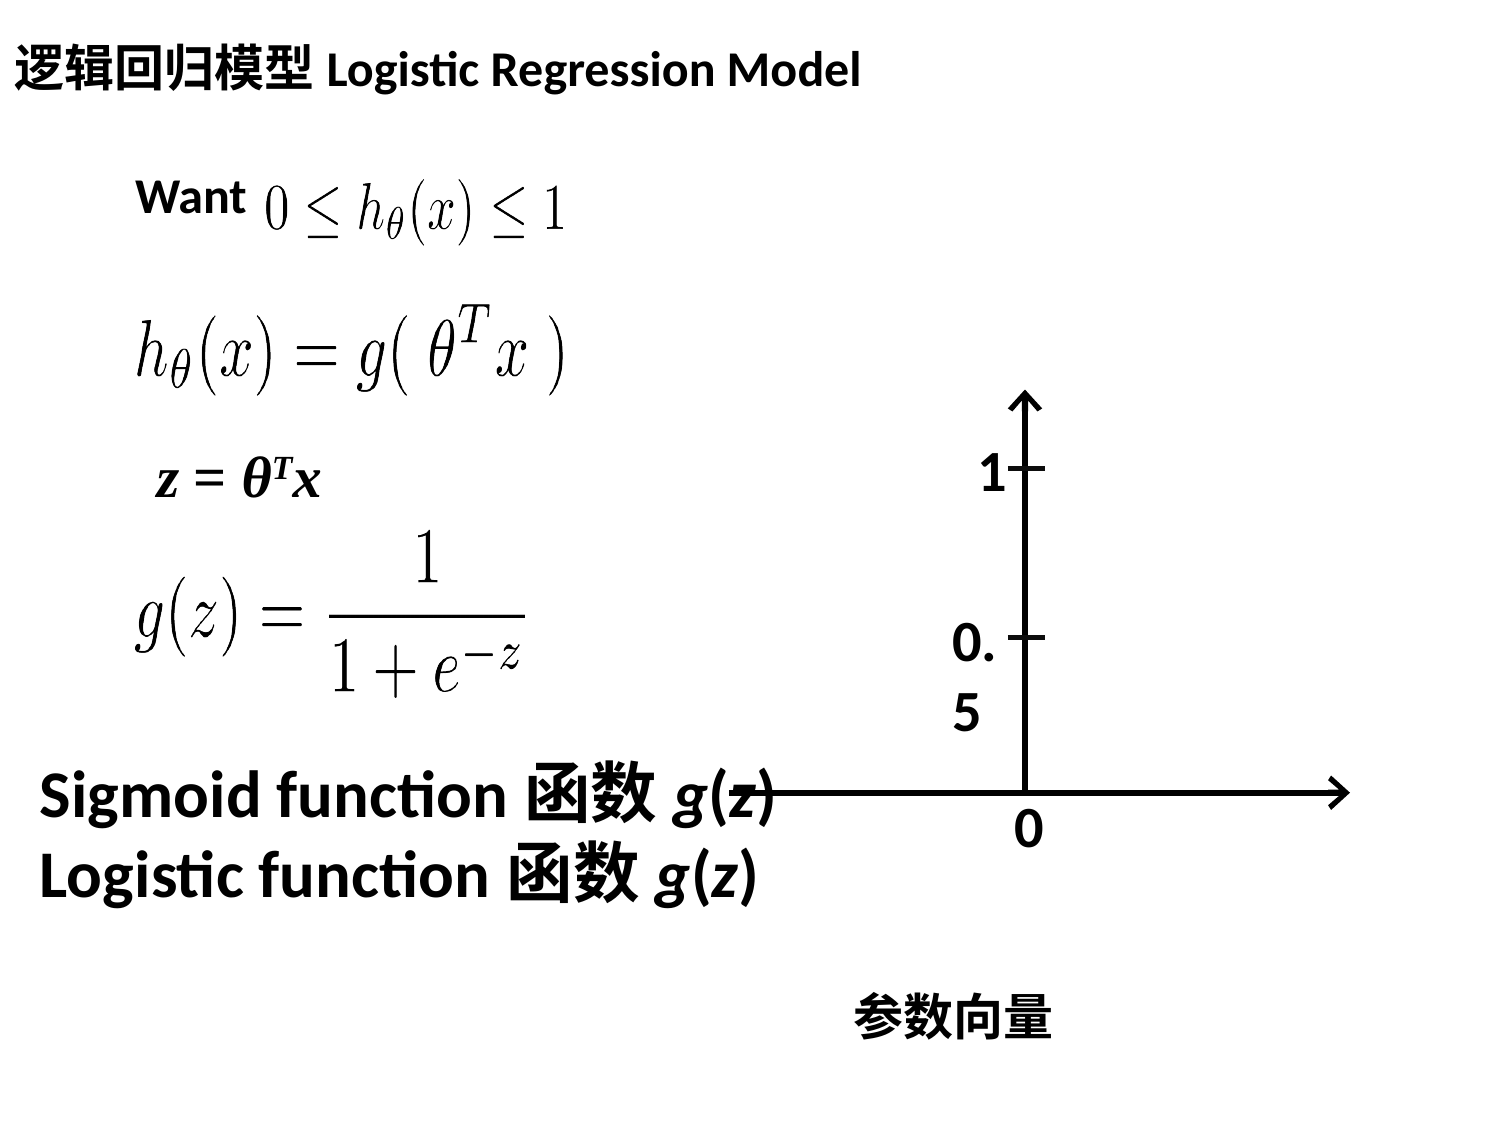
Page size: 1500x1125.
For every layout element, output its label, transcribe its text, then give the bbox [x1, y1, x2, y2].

text_box 逻辑回归模型Logistic Regression Model [0, 29, 888, 104]
text_box Sigmoid function函数g(z) Logistic function函数g(z) [24, 743, 950, 919]
text_box 0 [999, 793, 1055, 867]
text_box z = θTx [141, 431, 450, 516]
text_box Want [120, 156, 320, 231]
picture [135, 529, 525, 698]
picture [137, 304, 563, 396]
picture [266, 179, 563, 247]
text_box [729, 389, 1350, 793]
text_box 参数向量 [839, 978, 1070, 1053]
